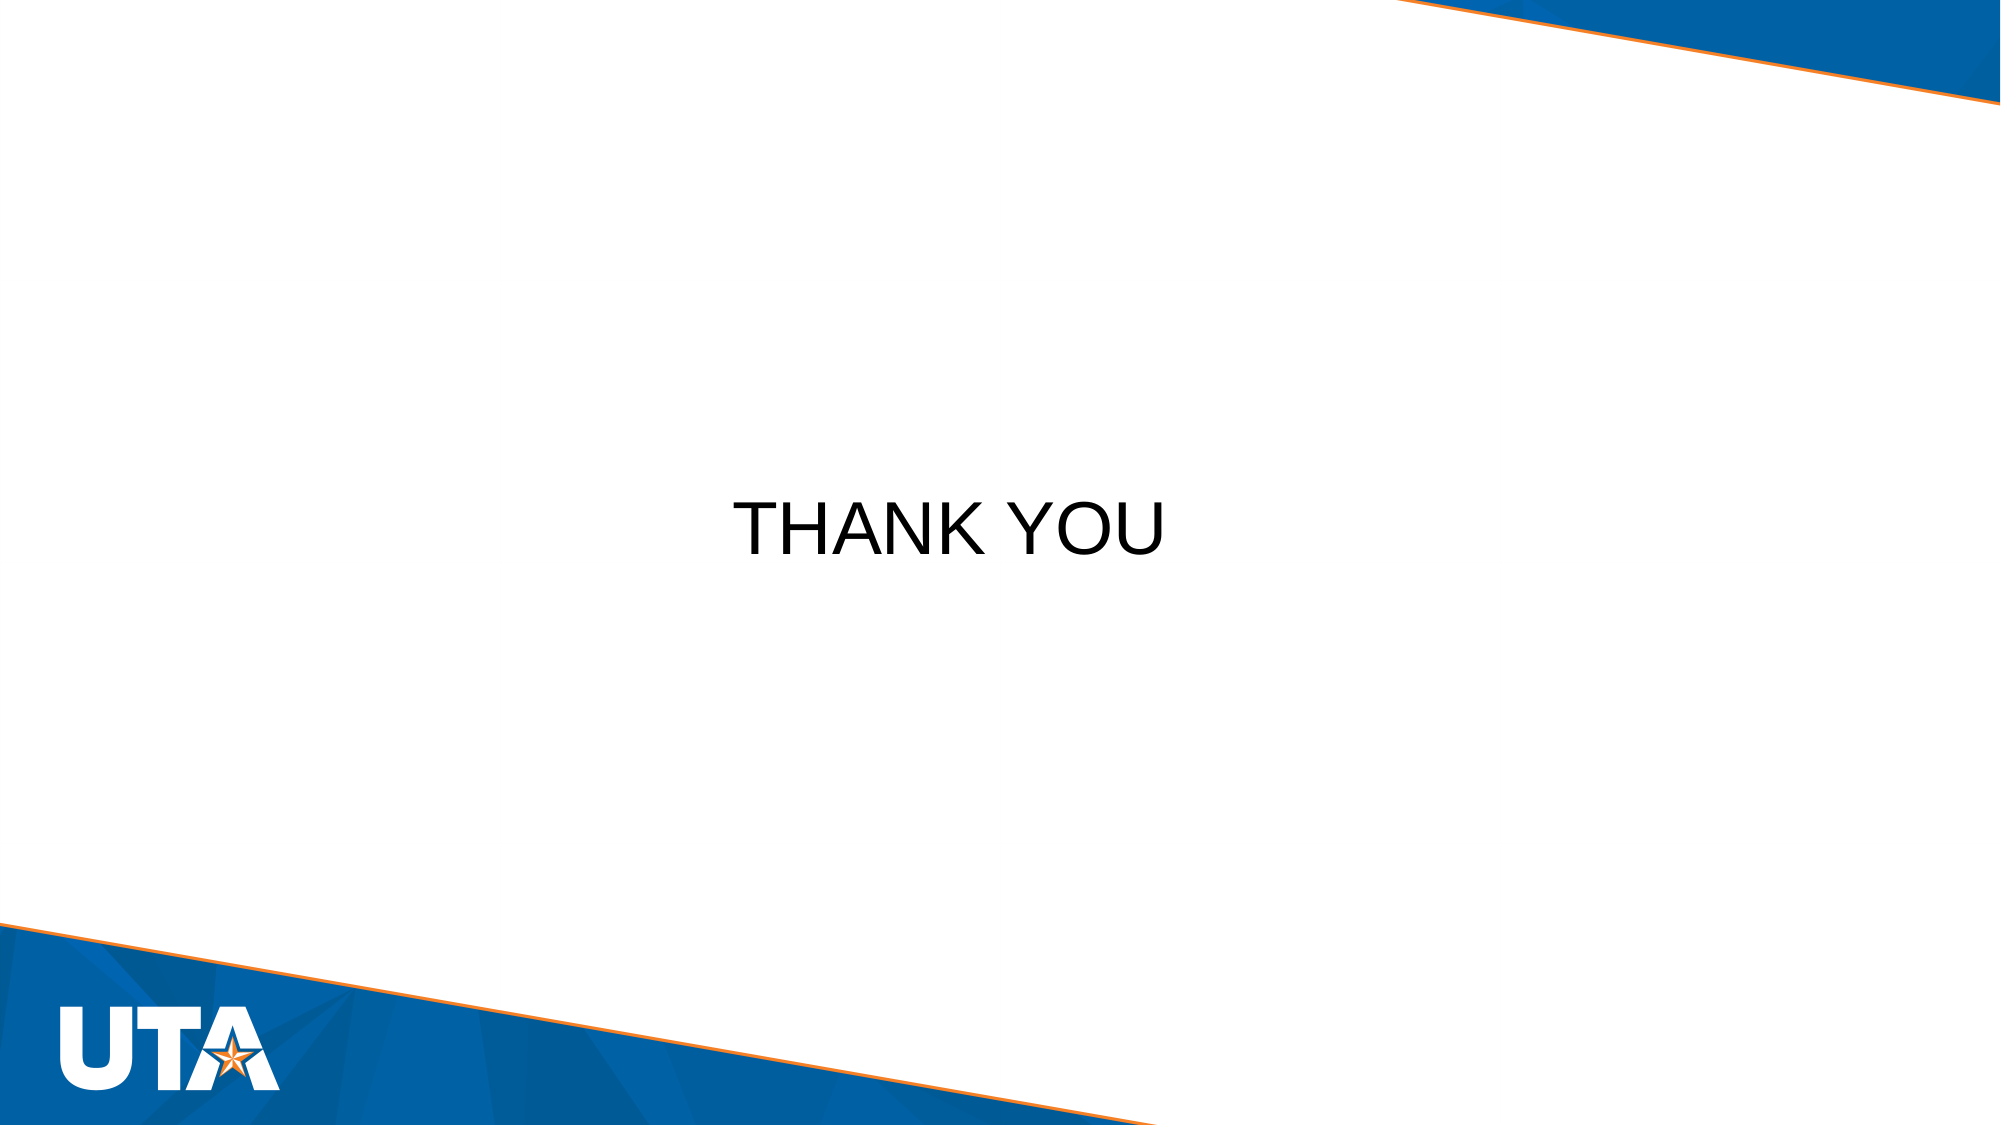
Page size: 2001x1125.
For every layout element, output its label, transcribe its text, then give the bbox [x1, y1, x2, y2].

picture [0, 0, 2001, 1125]
text_box THANK YOU [717, 471, 1237, 577]
